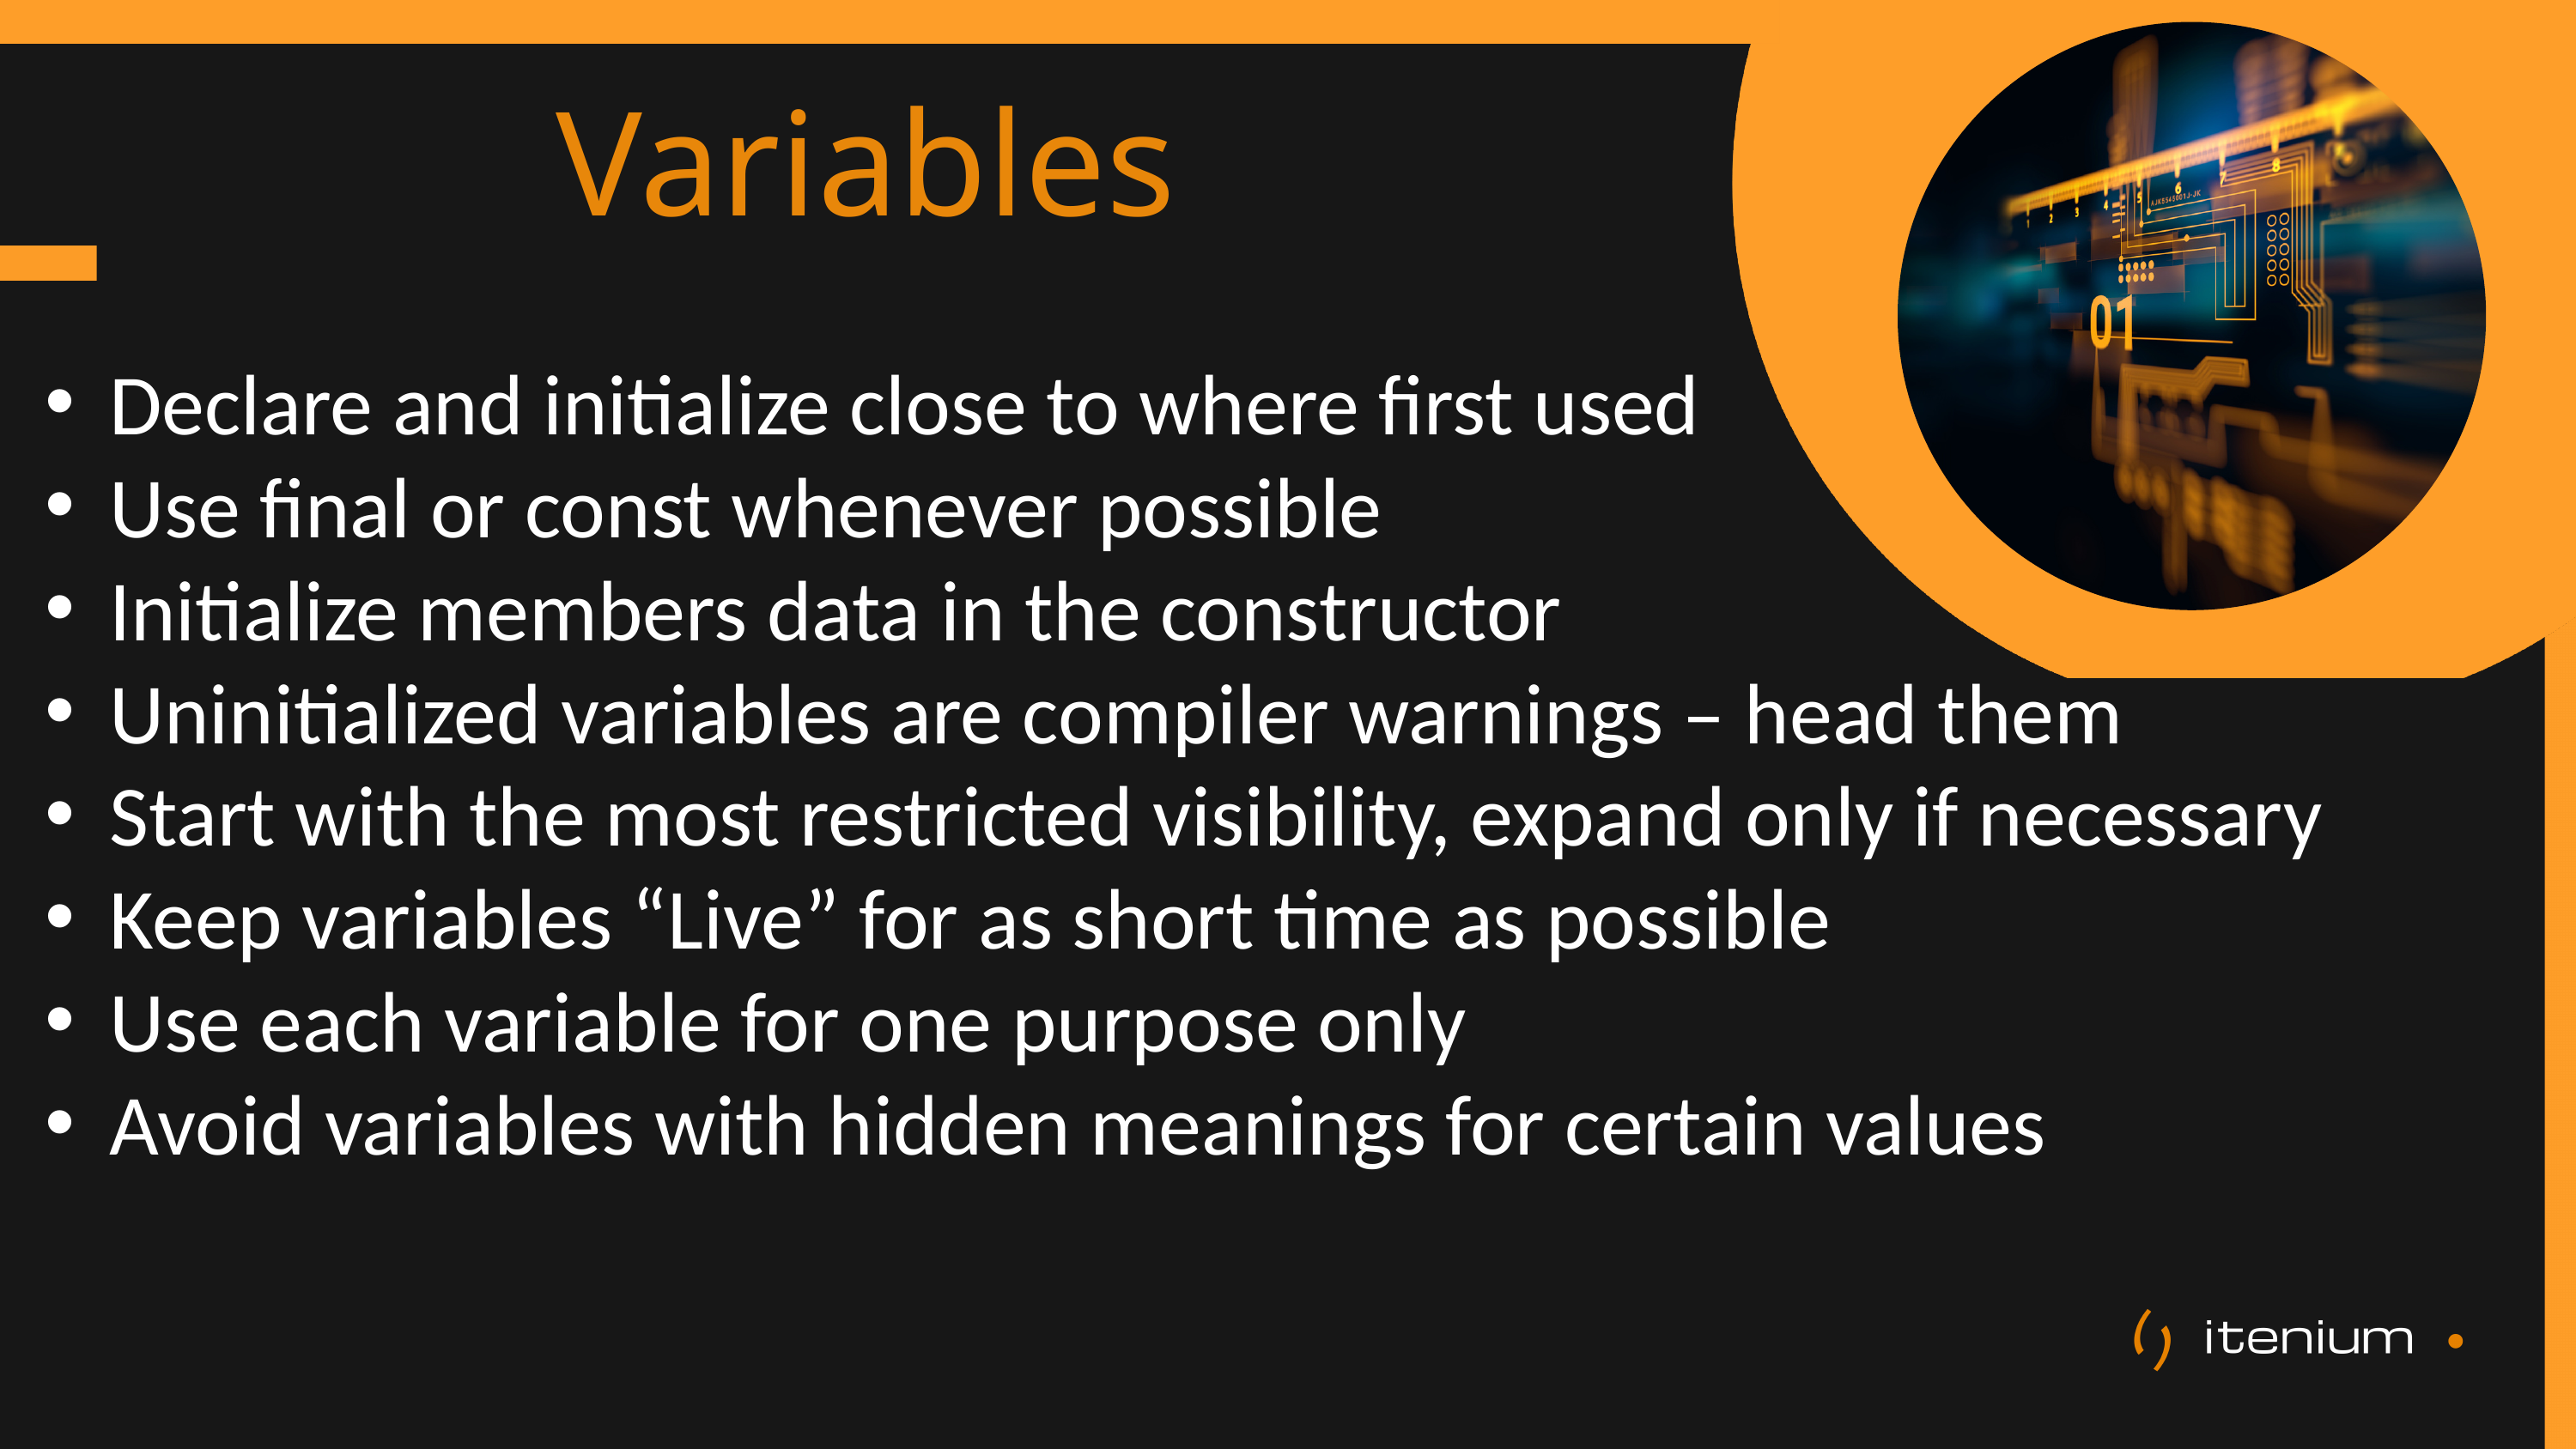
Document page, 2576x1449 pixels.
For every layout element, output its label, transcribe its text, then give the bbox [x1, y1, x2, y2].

picture [0, 245, 97, 281]
text_box Variables [0, 71, 1728, 246]
text_box Declare and initialize close to where first used Use final or const whenever possible Initialize members data in the constructor Uninitialized variables are compiler warnings – head them Start with the most restricted visibility, expand only if necessary Keep variables “Live” for as short time as possible Use each variable for one purpose only Avoid variables with hidden meanings for certain values [32, 342, 2545, 1179]
picture [0, 0, 2576, 1449]
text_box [1897, 21, 2487, 610]
picture [2111, 1288, 2487, 1391]
